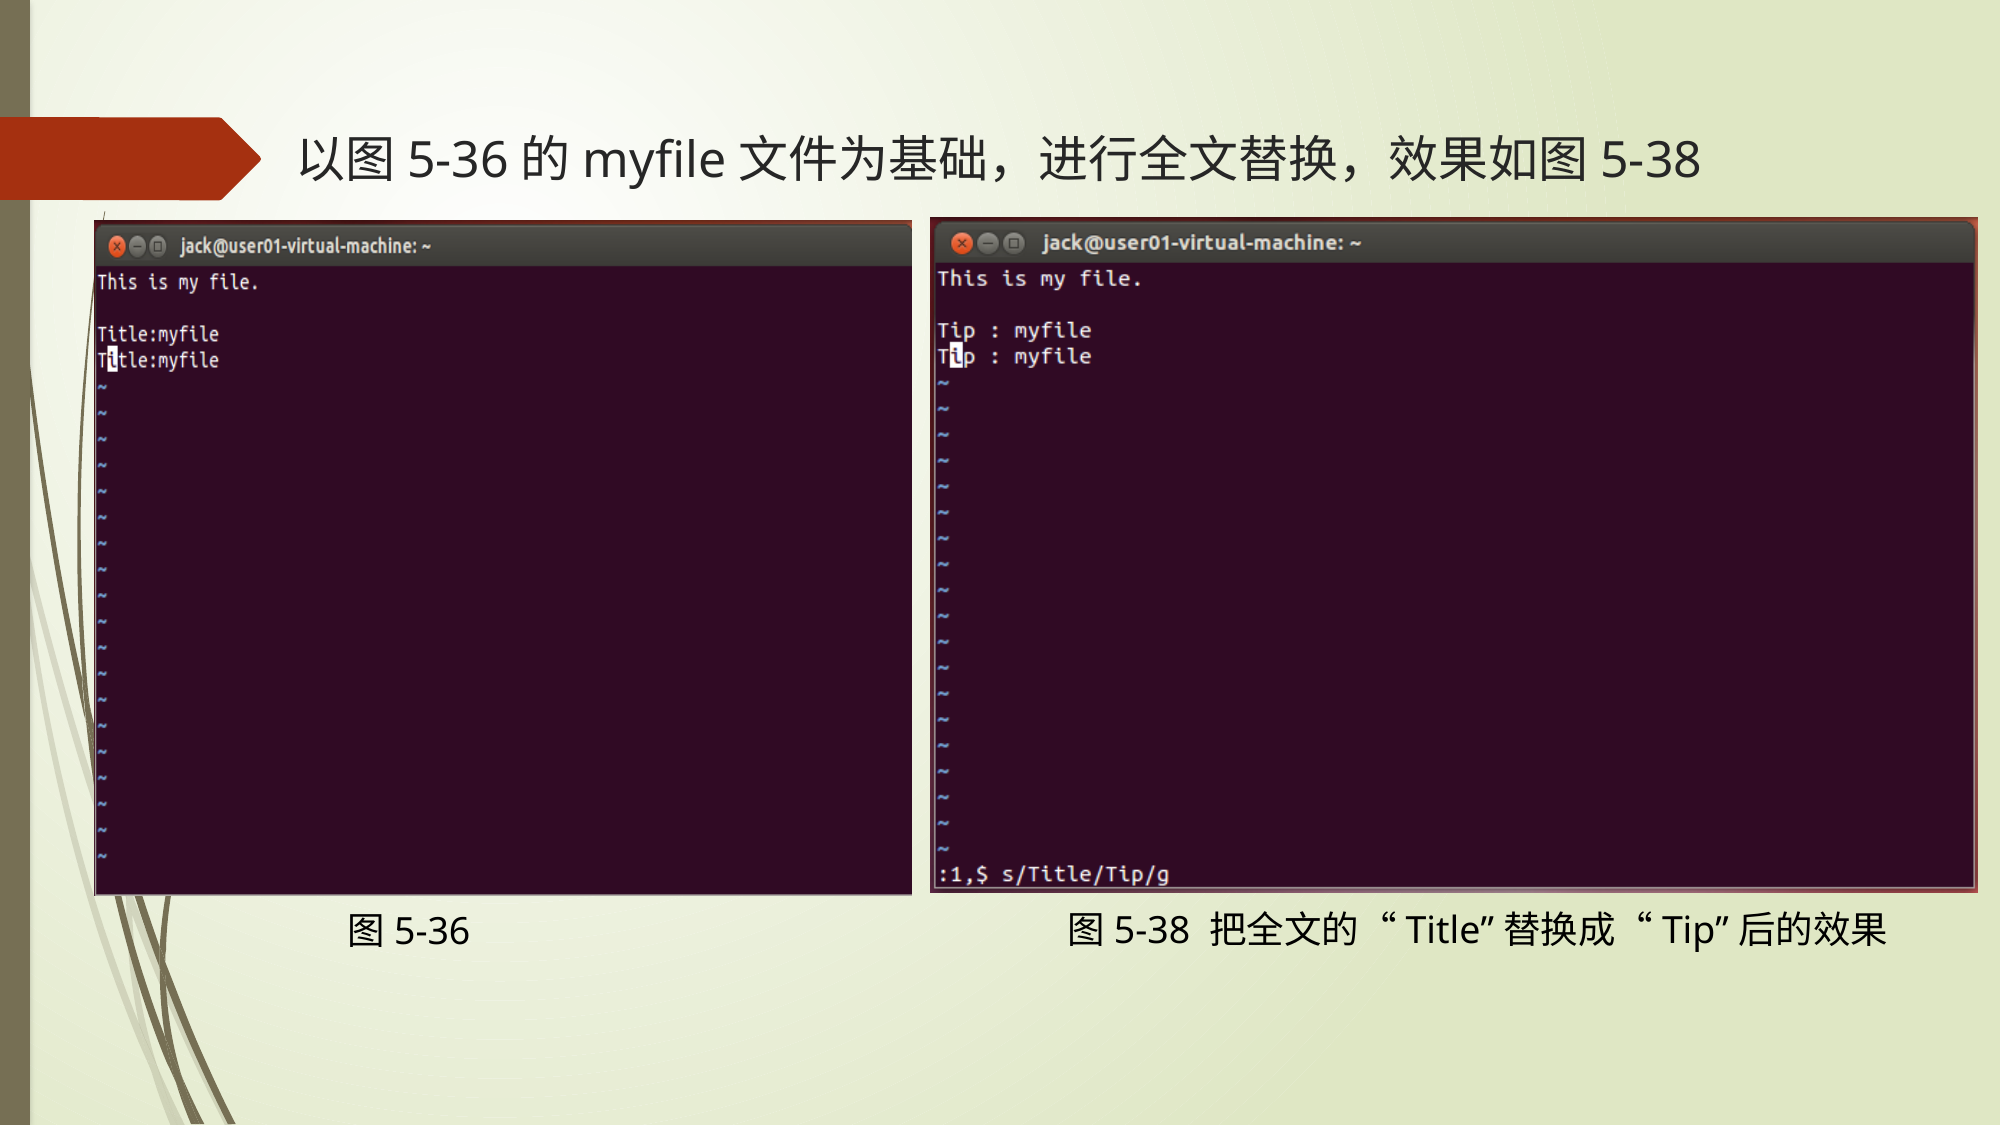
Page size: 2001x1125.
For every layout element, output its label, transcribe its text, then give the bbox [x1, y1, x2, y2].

title 以图5-36的myfile文件为基础，进行全文替换，效果如图5-38 [280, 120, 1849, 216]
picture [94, 220, 912, 896]
text_box 图5-36 [332, 904, 486, 960]
text_box 图5-38 把全文的“Title”替换成“Tip”后的效果 [1052, 901, 1904, 959]
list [930, 217, 1978, 893]
